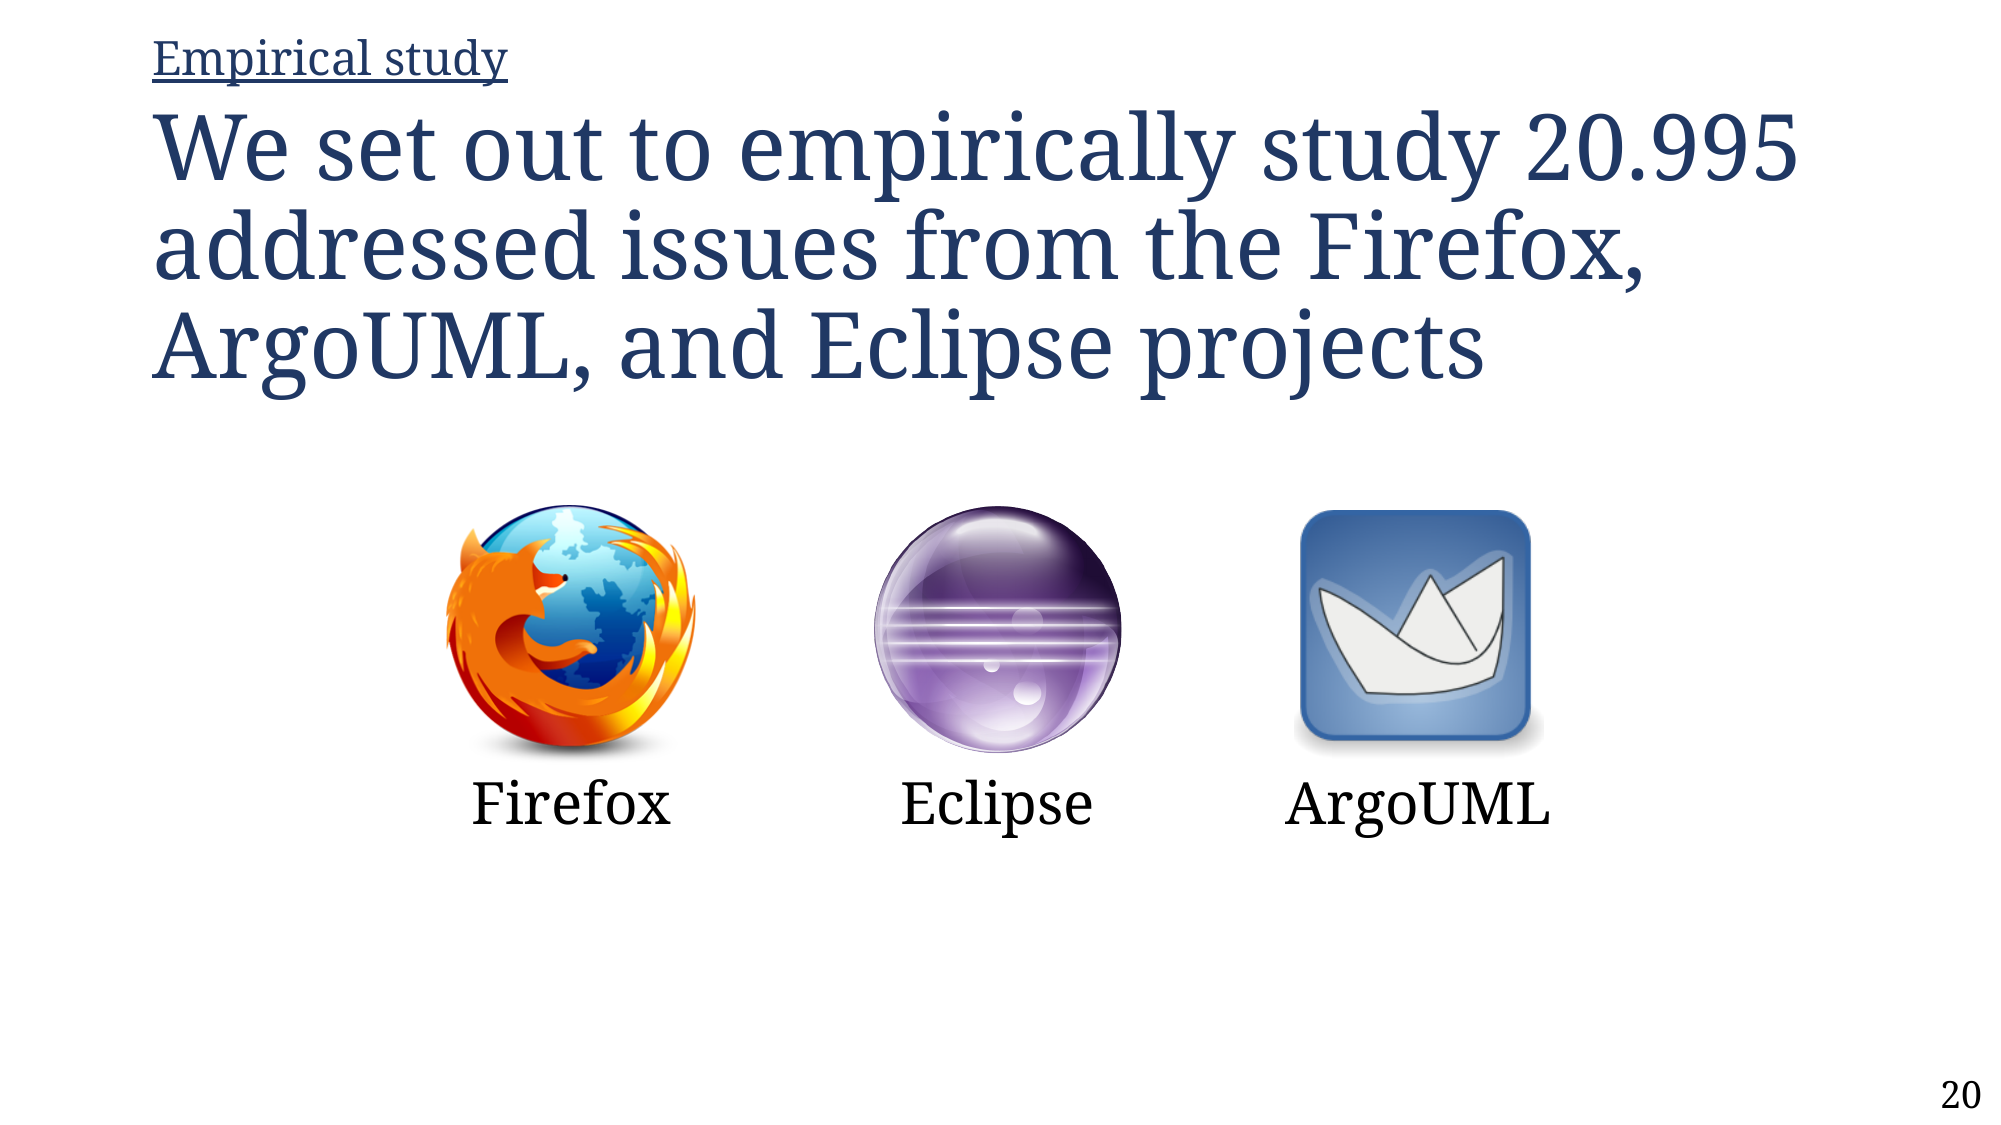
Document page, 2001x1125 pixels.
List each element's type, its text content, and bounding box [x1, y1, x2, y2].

text_box 20 [1925, 1063, 2000, 1124]
text_box ArgoUML [1239, 759, 1598, 844]
list Empirical study [137, 27, 1863, 94]
title We set out to empirically study 20.995 addressed issues from the Firefox, ArgoUML, and Eclipse projects [137, 94, 1863, 506]
text_box Eclipse [818, 759, 1177, 844]
picture [873, 505, 1122, 754]
picture [1294, 510, 1544, 759]
text_box Firefox [392, 759, 751, 844]
picture [441, 505, 702, 765]
